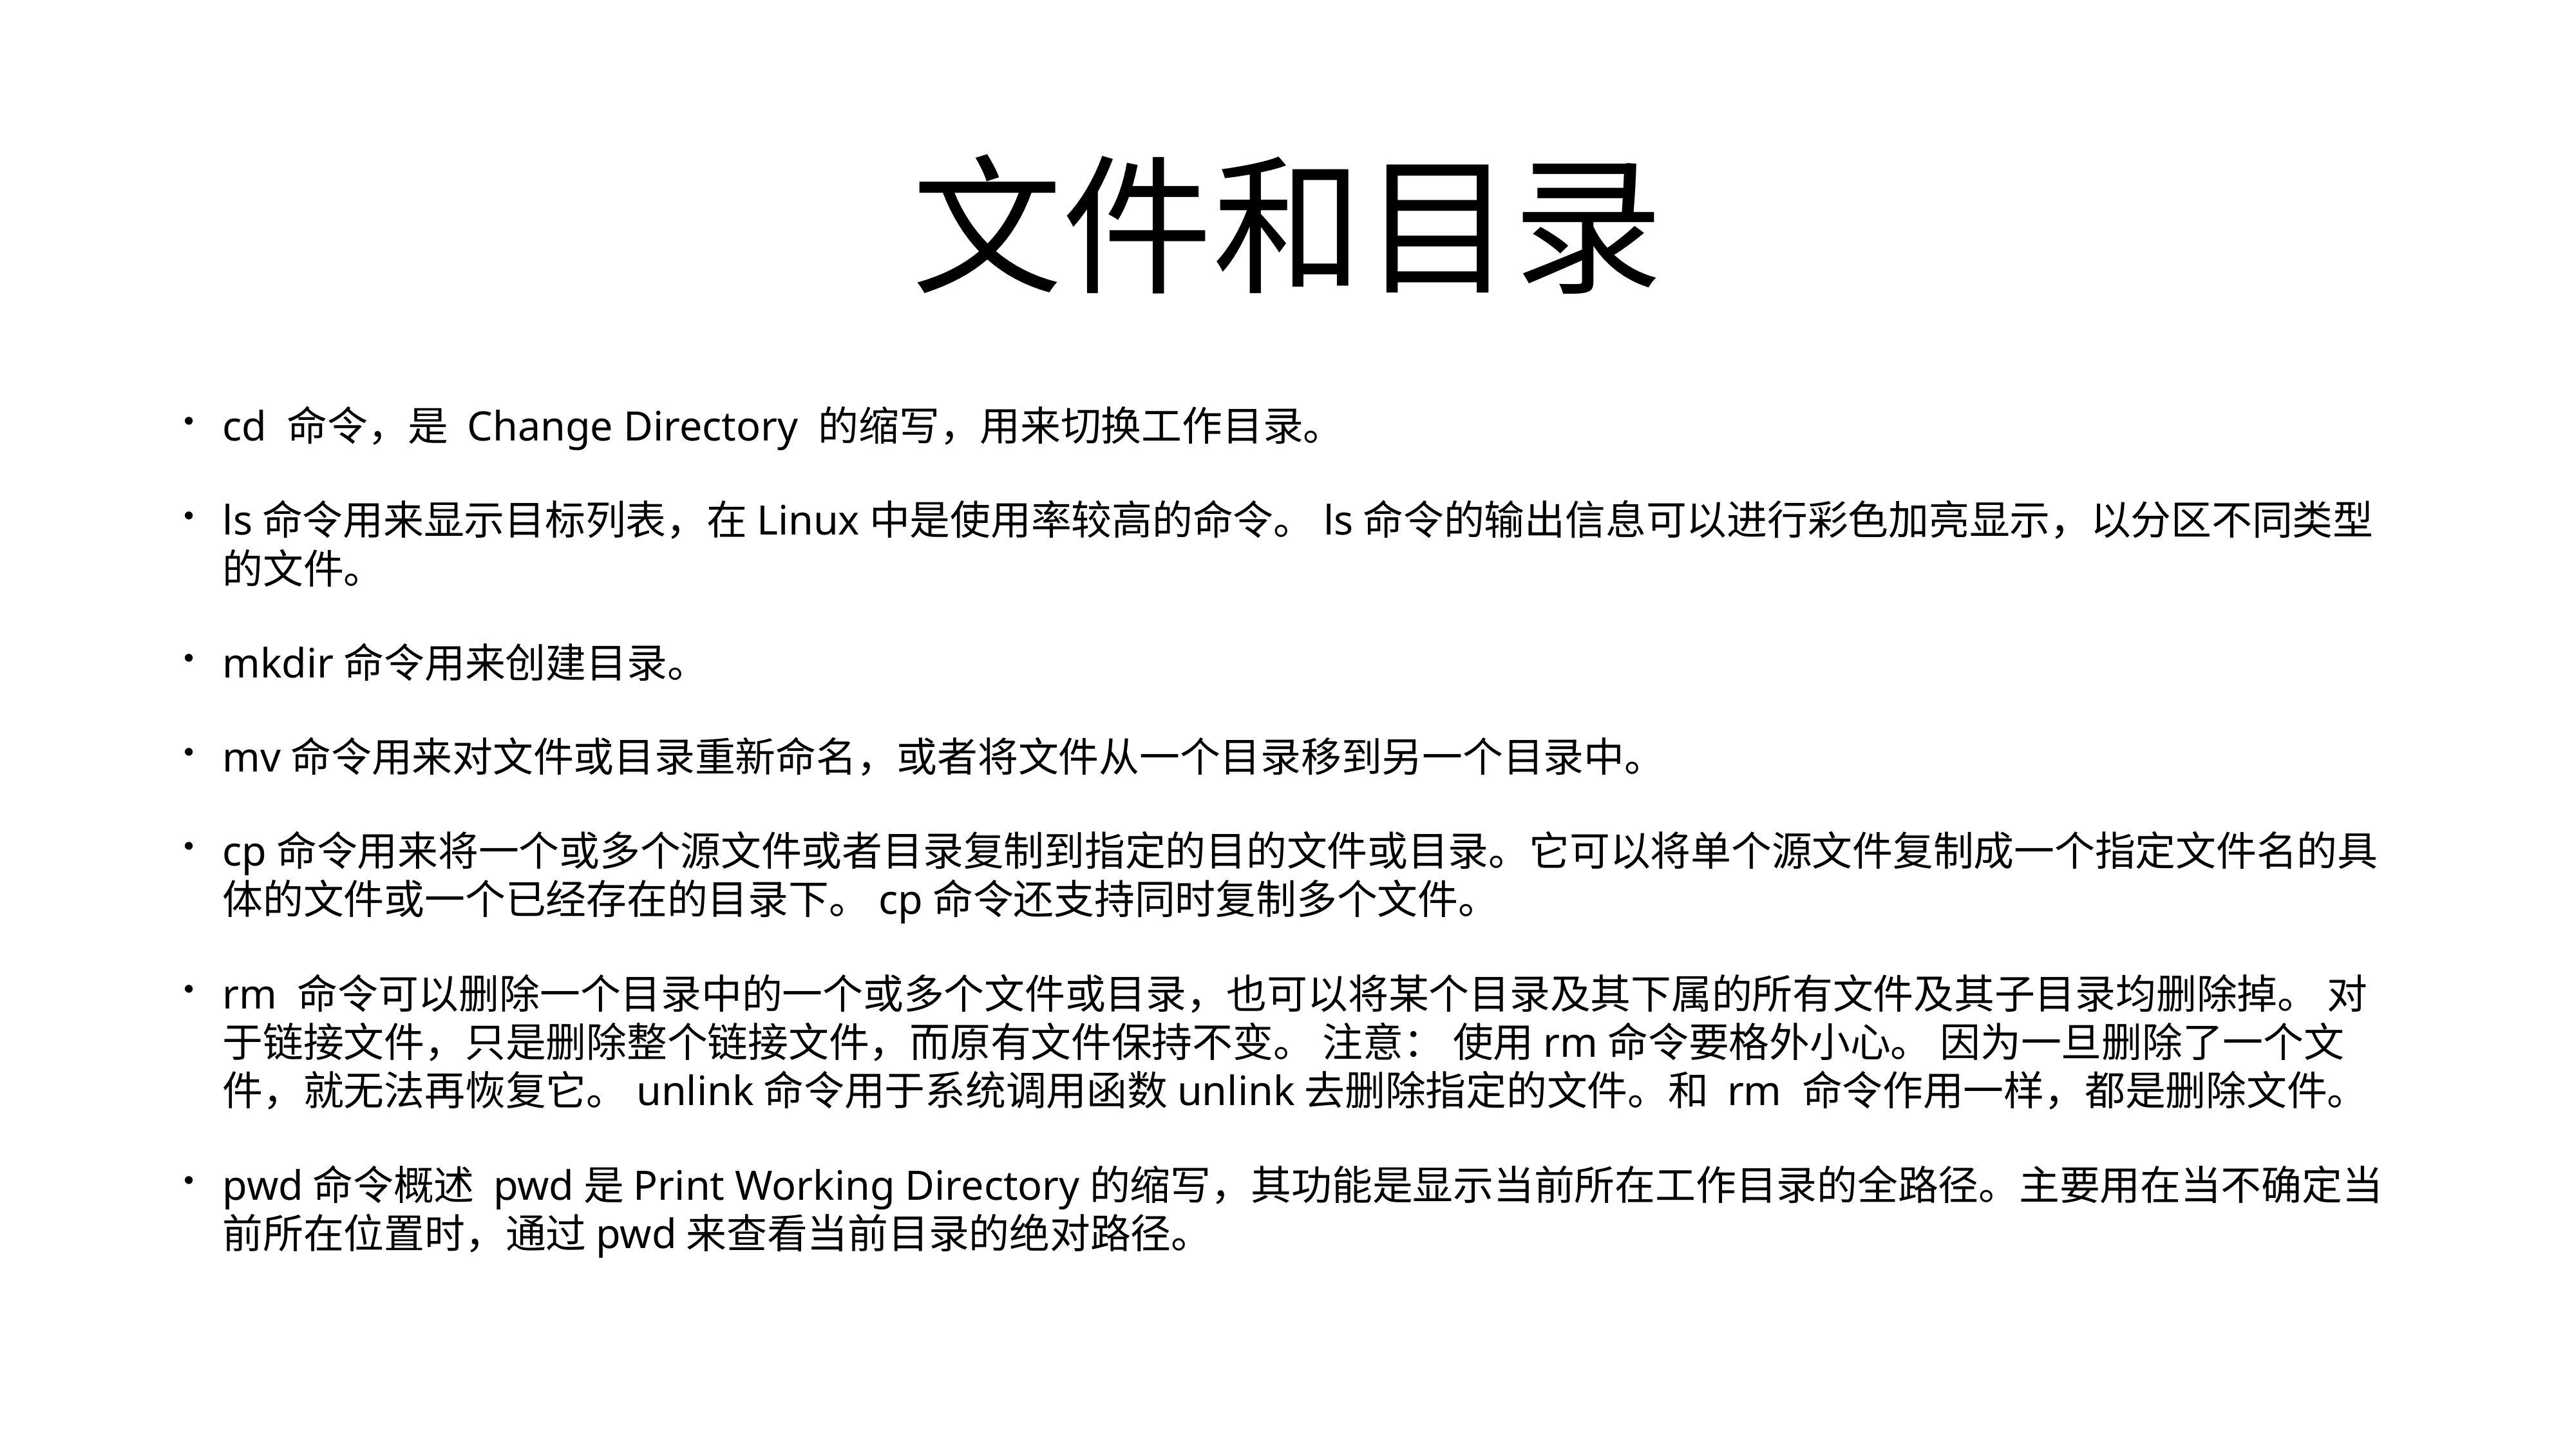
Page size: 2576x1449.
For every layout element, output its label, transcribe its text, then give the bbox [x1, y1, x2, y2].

list cd 命令，是 Change Directory 的缩写，用来切换工作目录。 ls命令用来显示目标列表，在Linux中是使用率较高的命令。ls命令的输出信息可以进行彩色加亮显示，以分区不同类型的文件。 mkdir命令用来创建目录。 mv命令用来对文件或目录重新命名，或者将文件从一个目录移到另一个目录中。 cp命令用来将一个或多个源文件或者目录复制到指定的目的文件或目录。它可以将单个源文件复制成一个指定文件名的具体的文件或一个已经存在的目录下。cp命令还支持同时复制多个文件。 rm 命令可以删除一个目录中的一个或多个文件或目录，也可以将某个目录及其下属的所有文件及其子目录均删除掉。 对于链接文件，只是删除整个链接文件，而原有文件保持不变。 注意： 使用rm命令要格外小心。 因为一旦删除了一个文件，就无法再恢复它。unlink命令用于系统调用函数unlink去删除指定的文件。和 rm 命令作用一样，都是删除文件。 pwd命令概述 pwd是Print Working Directory的缩写，其功能是显示当前所在工作目录的全路径。主要用在当不确定当前所在位置时，通过pwd来查看当前目录的绝对路径。 [178, 341, 2398, 1316]
title 文件和目录 [178, 100, 2398, 341]
